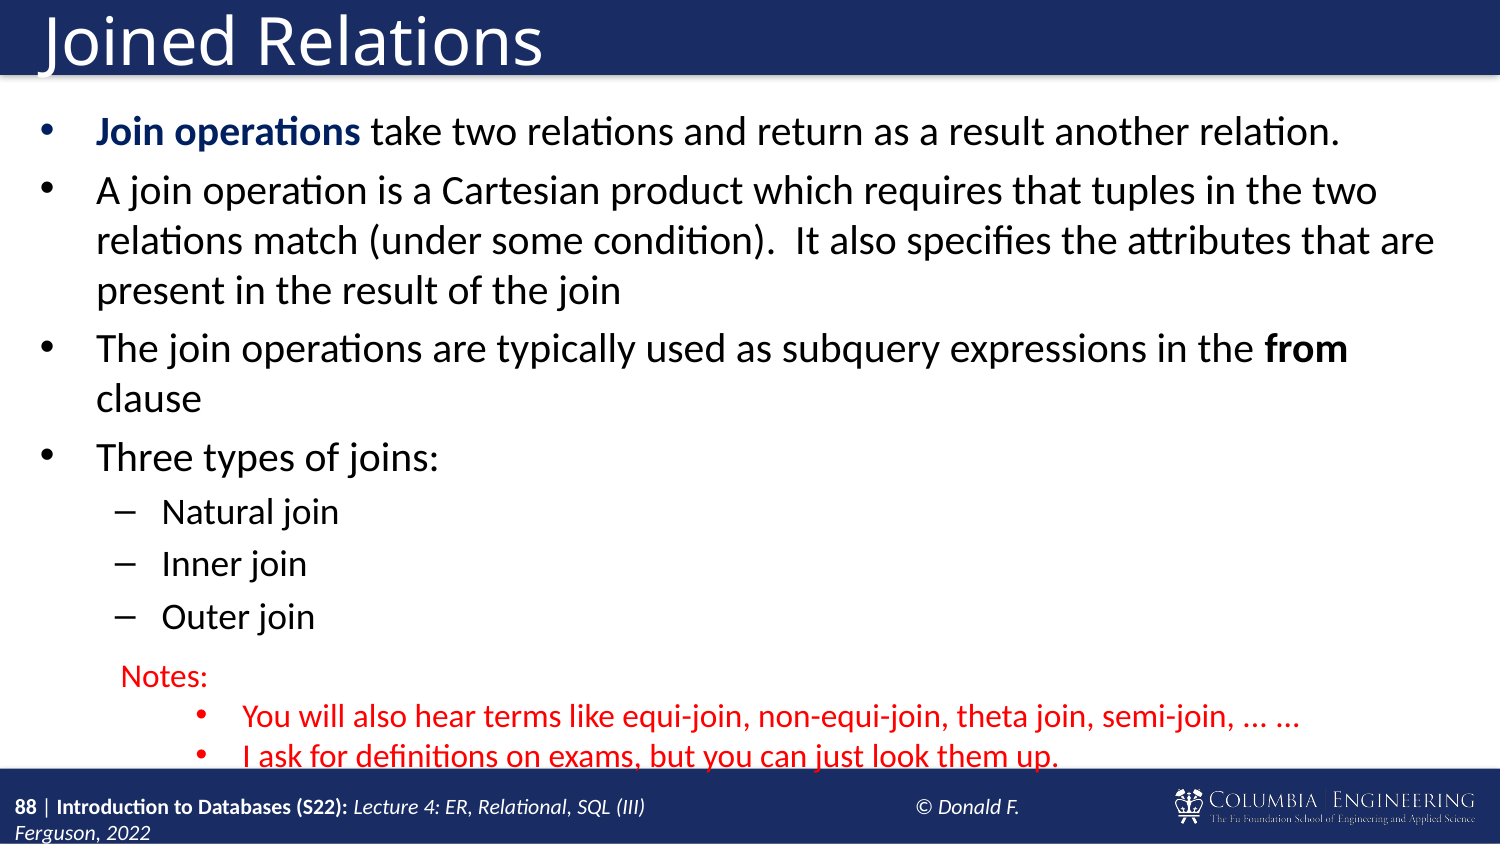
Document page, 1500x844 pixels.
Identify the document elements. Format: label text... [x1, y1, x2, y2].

text_box Notes: You will also hear terms like equi-join, non-equi-join, theta join, semi-join, ... ... I ask for definitions on exams, but you can just look them up. [105, 646, 1318, 782]
list Join operations take two relations and return as a result another relation. A join operation is a Cartesian product which requires that tuples in the two relations match (under some condition). It also specifies the attributes that are present in the result of the join The join operations are typically used as subquery expressions in the from clause Three types of joins: Natural join Inner join Outer join [24, 96, 1475, 760]
title Joined Relations [28, 0, 1450, 73]
